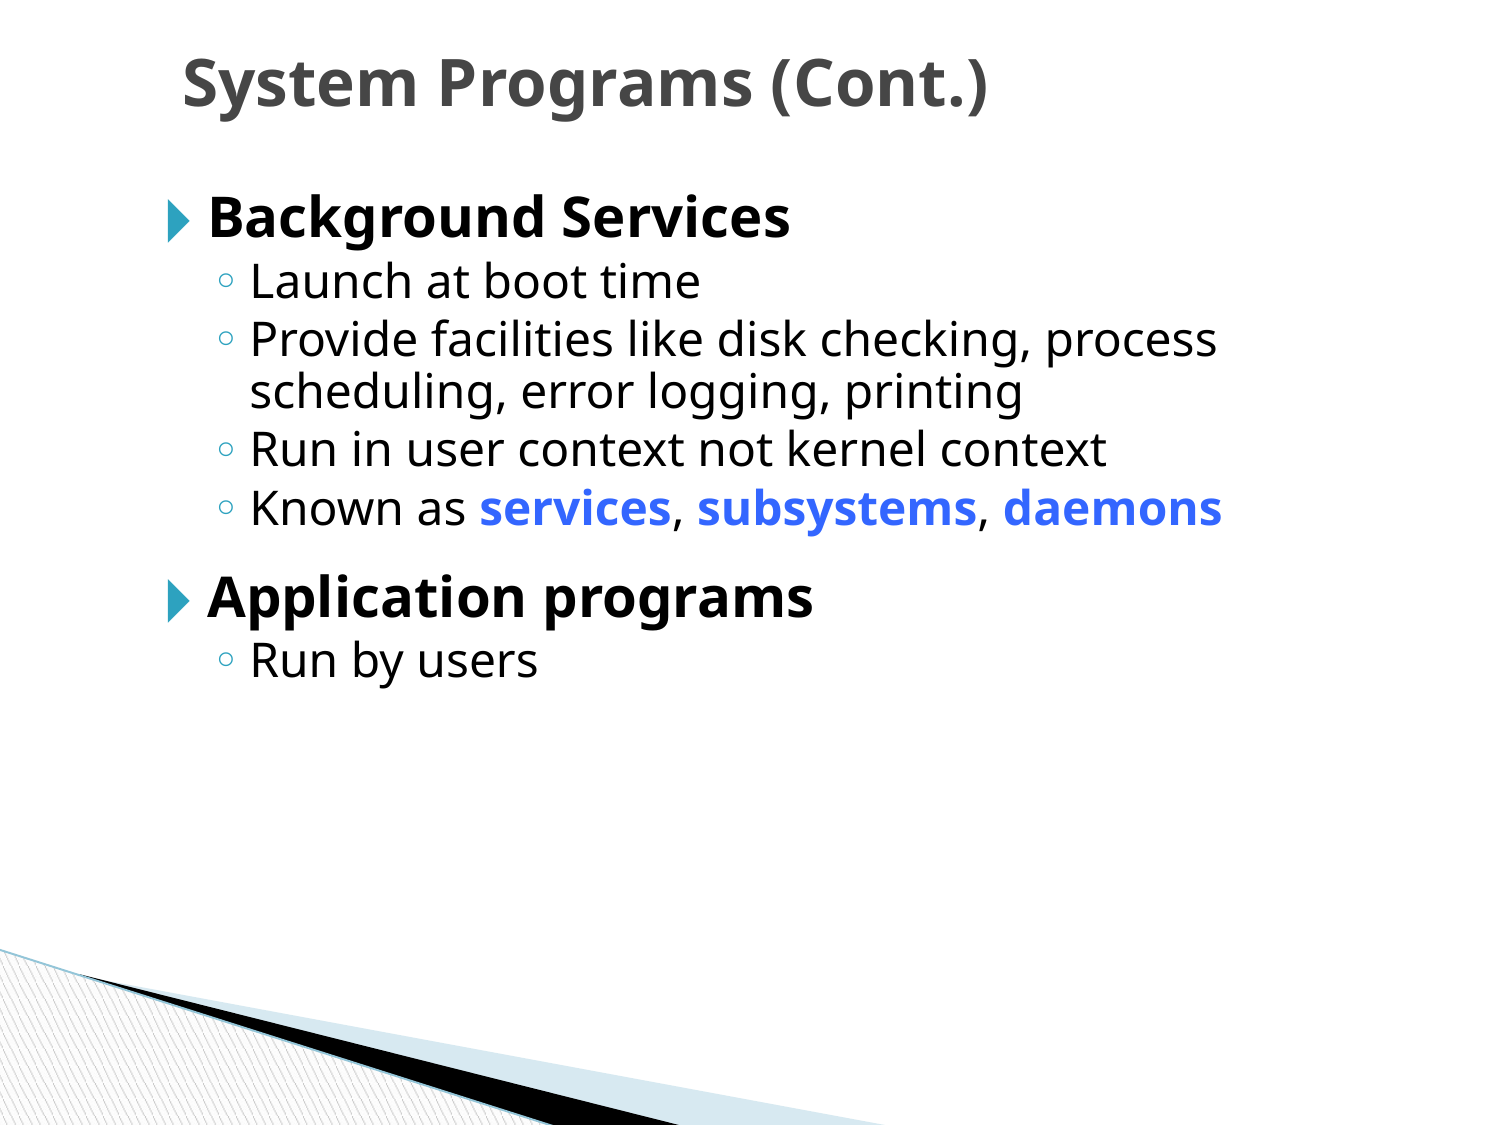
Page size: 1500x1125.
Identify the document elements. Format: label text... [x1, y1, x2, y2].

title System Programs (Cont.) [167, 32, 1425, 128]
list Background Services Launch at boot time Provide facilities like disk checking, process scheduling, error logging, printing Run in user context not kernel context Known as services, subsystems, daemons Application programs Run by users [132, 181, 1392, 1033]
